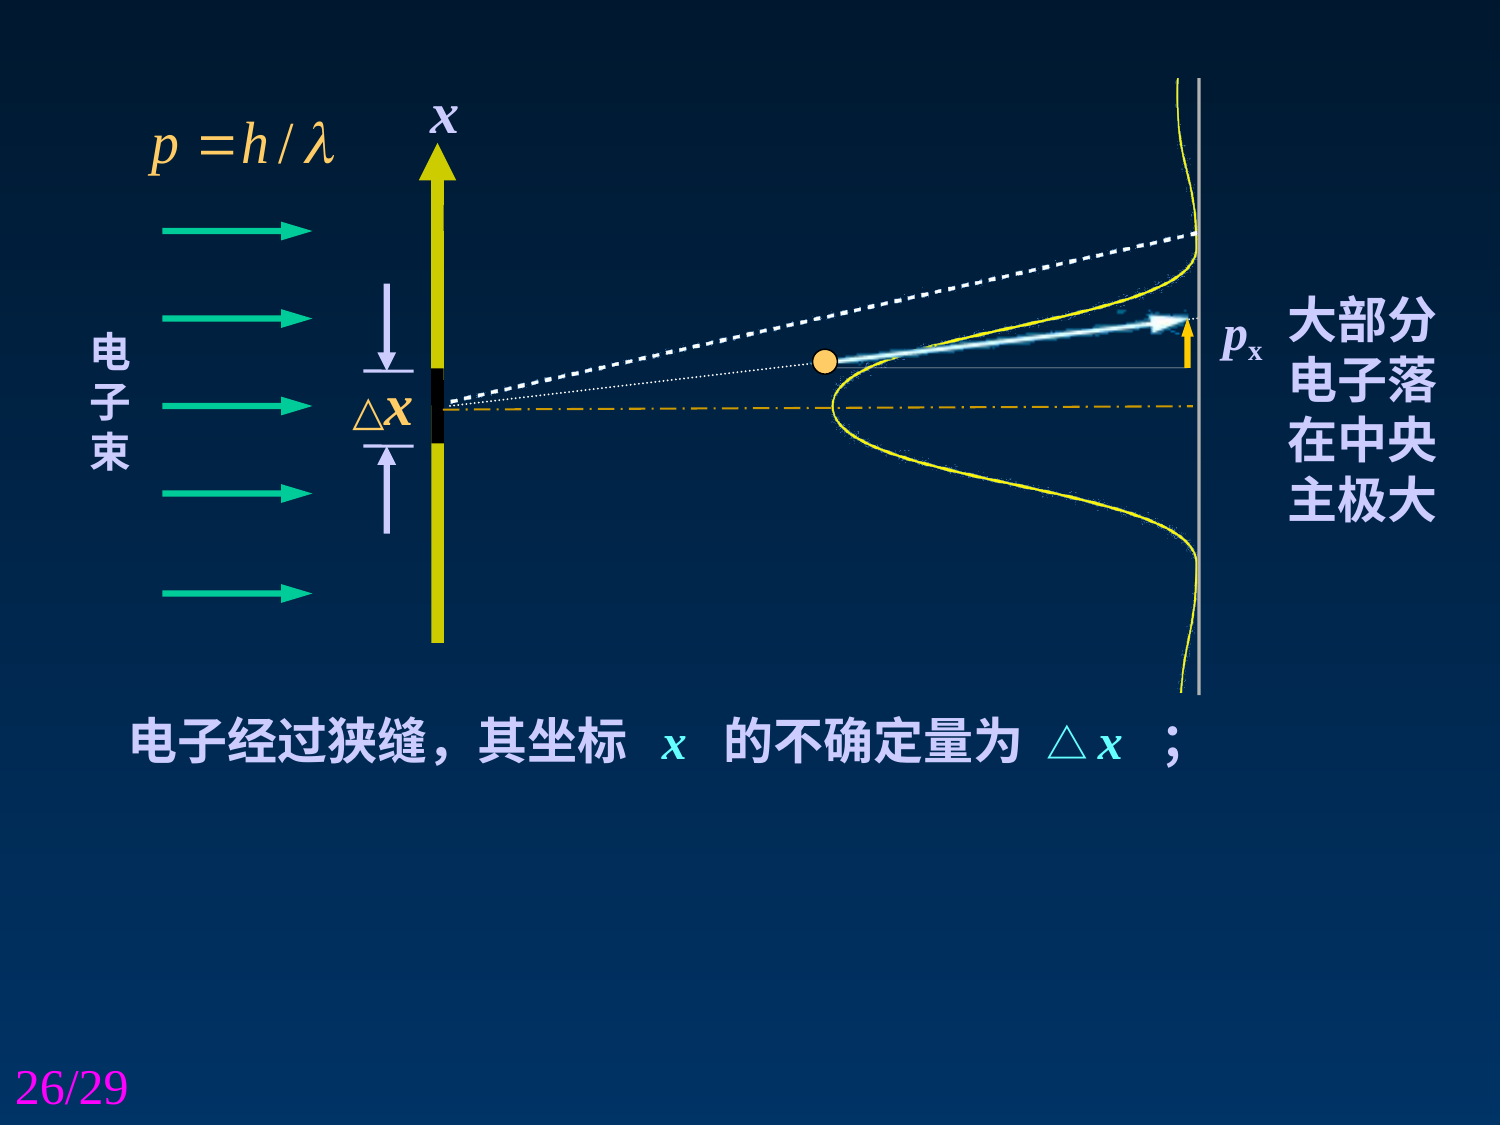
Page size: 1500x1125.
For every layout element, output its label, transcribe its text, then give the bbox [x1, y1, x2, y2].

text_box 电子束 [75, 317, 187, 483]
text_box [162, 487, 313, 500]
text_box 26/29 [0, 1046, 350, 1125]
text_box 电子经过狭缝，其坐标 x 的不确定量为 △x ； [112, 687, 1350, 778]
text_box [140, 116, 341, 182]
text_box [415, 67, 476, 206]
text_box 大部分 电子落在中央主极大 [1260, 281, 1465, 537]
text_box [162, 587, 313, 600]
text_box [187, 312, 313, 325]
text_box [332, 283, 434, 534]
text_box [187, 399, 313, 413]
text_box [162, 224, 313, 238]
picture [416, 77, 1227, 693]
text_box px [1231, 292, 1260, 374]
